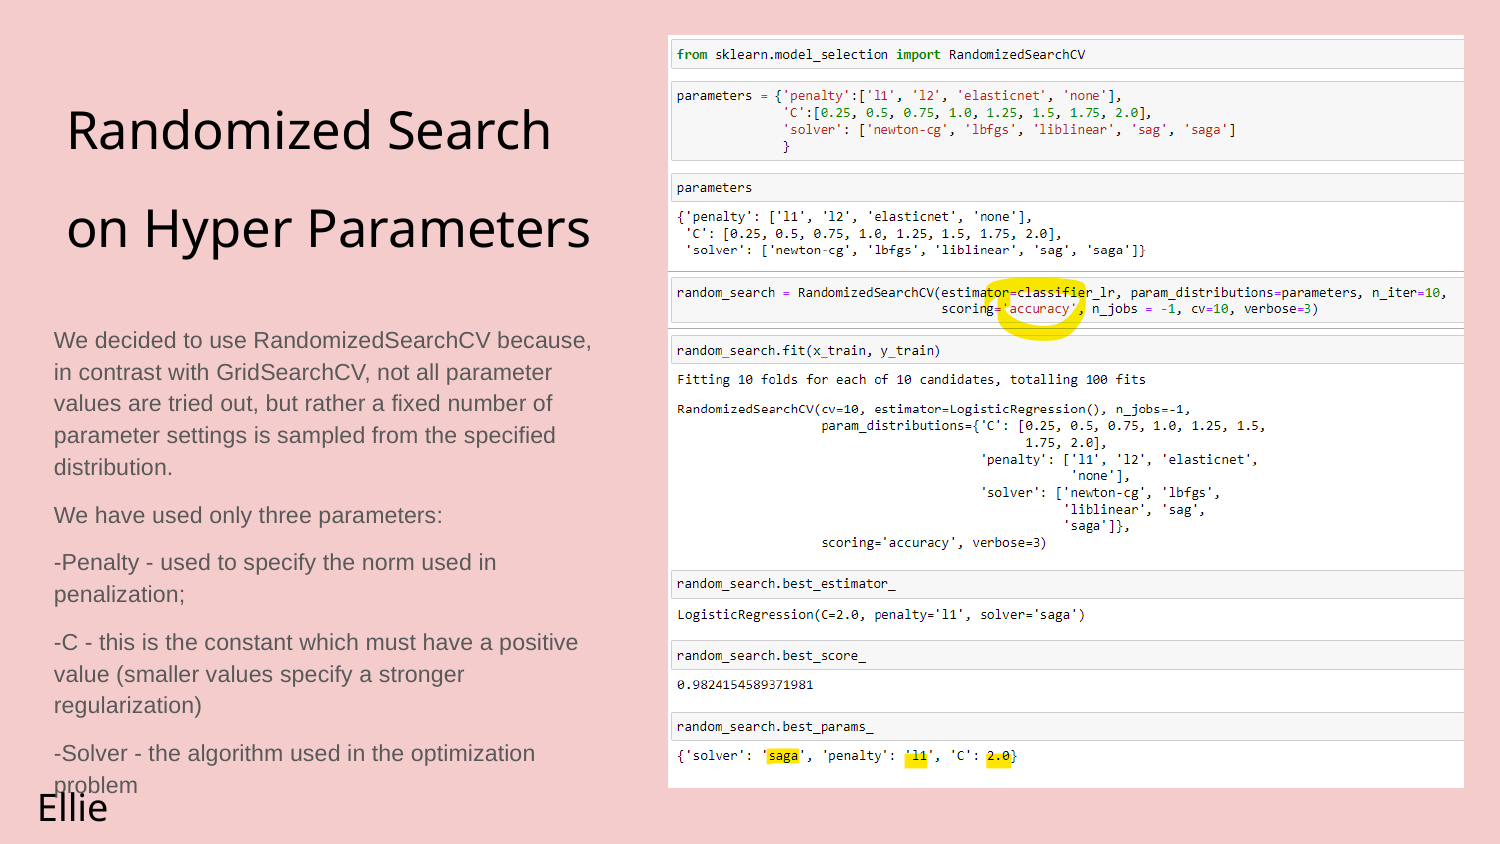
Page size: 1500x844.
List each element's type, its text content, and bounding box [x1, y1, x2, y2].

picture [668, 35, 1464, 788]
title Randomized Search on Hyper Parameters [51, 72, 663, 167]
title Ellie [0, 768, 146, 844]
list We decided to use RandomizedSearchCV because, in contrast with GridSearchCV, not all parameter values are tried out, but rather a fixed number of parameter settings is sampled from the specified distribution. We have used only three parameters: -Penalty - used to specify the norm used in penalization; -C - this is the constant which must have a positive value (smaller values specify a stronger regularization) -Solver - the algorithm used in the optimization problem [38, 262, 609, 823]
